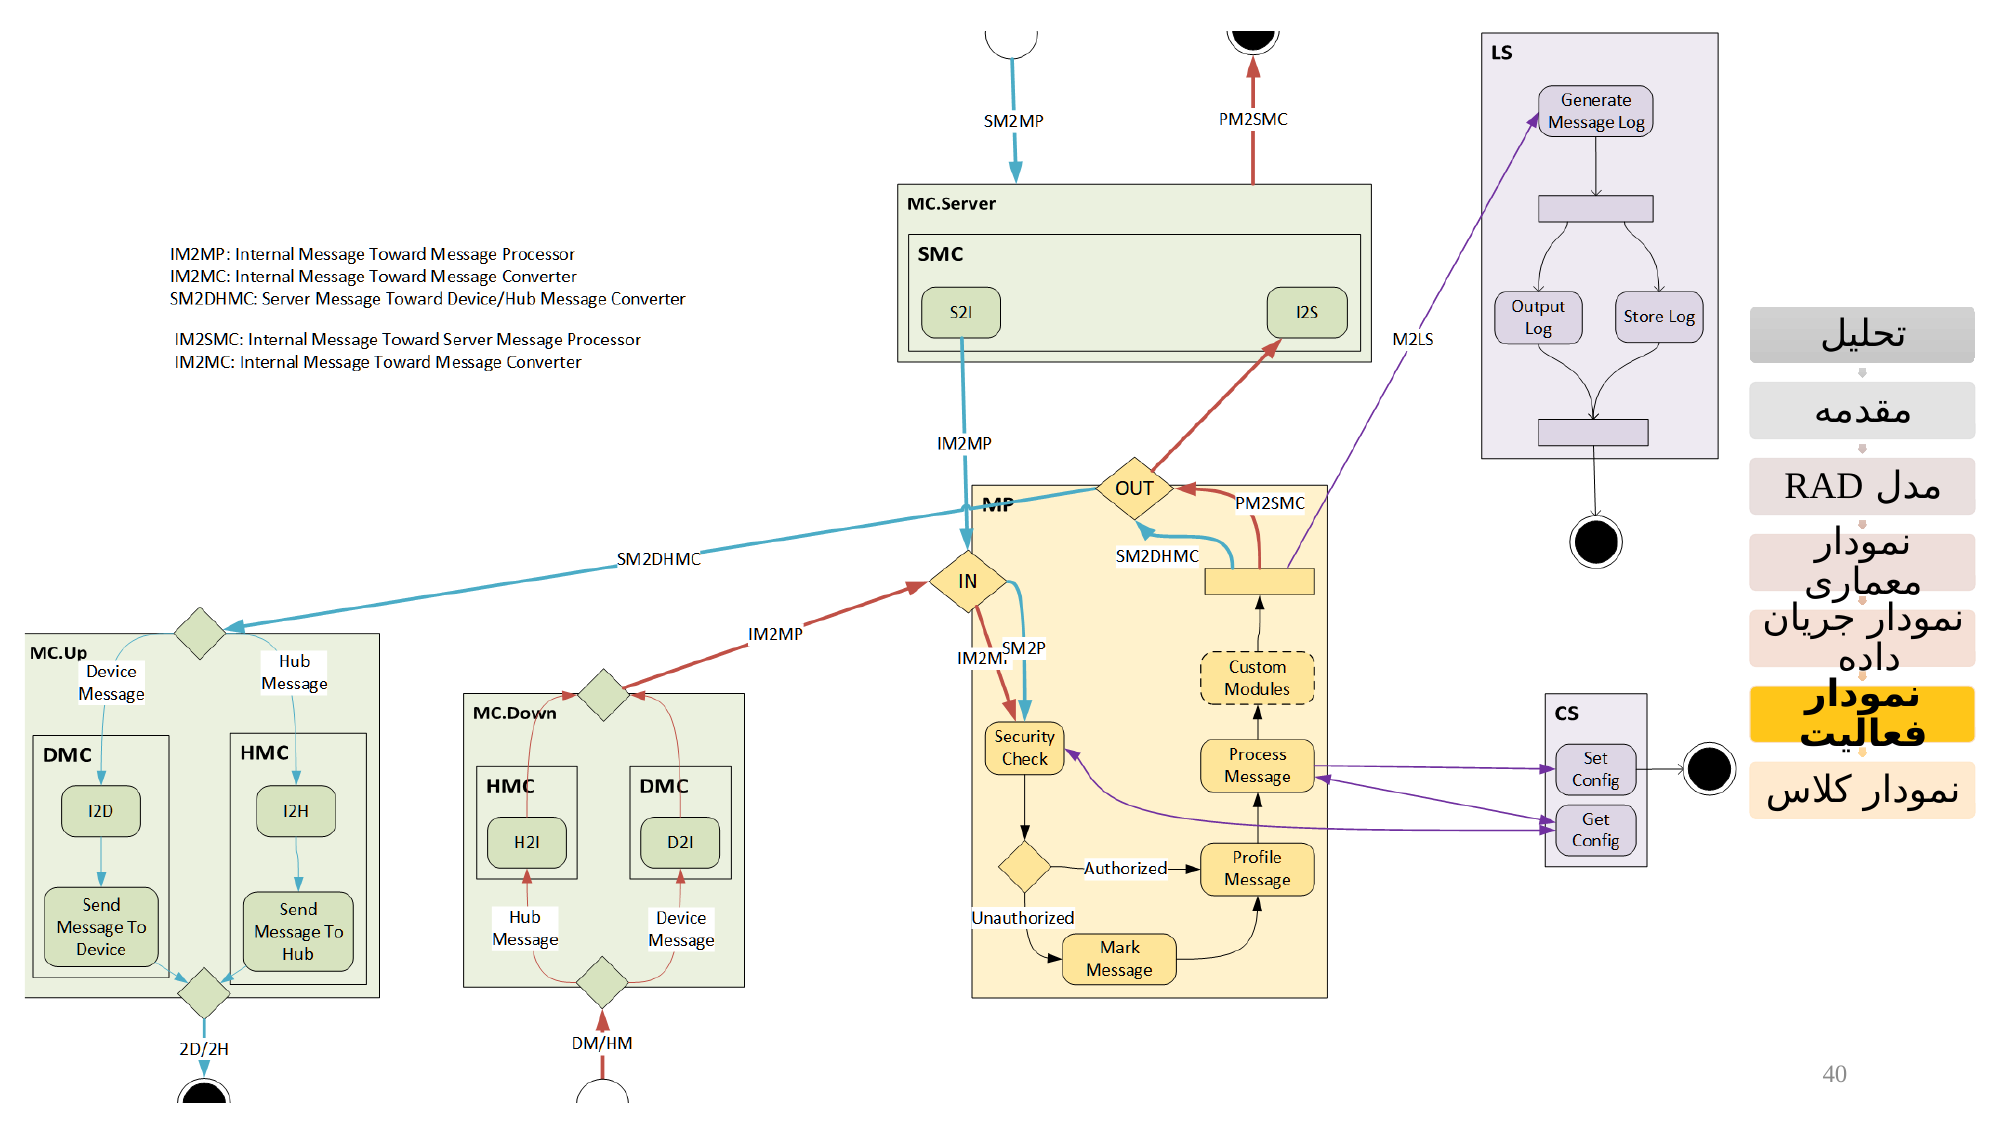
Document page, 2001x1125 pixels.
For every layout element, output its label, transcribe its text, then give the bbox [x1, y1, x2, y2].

slide_number 40 [1737, 1042, 1863, 1103]
picture [24, 31, 1737, 1103]
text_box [1749, 100, 1975, 1025]
